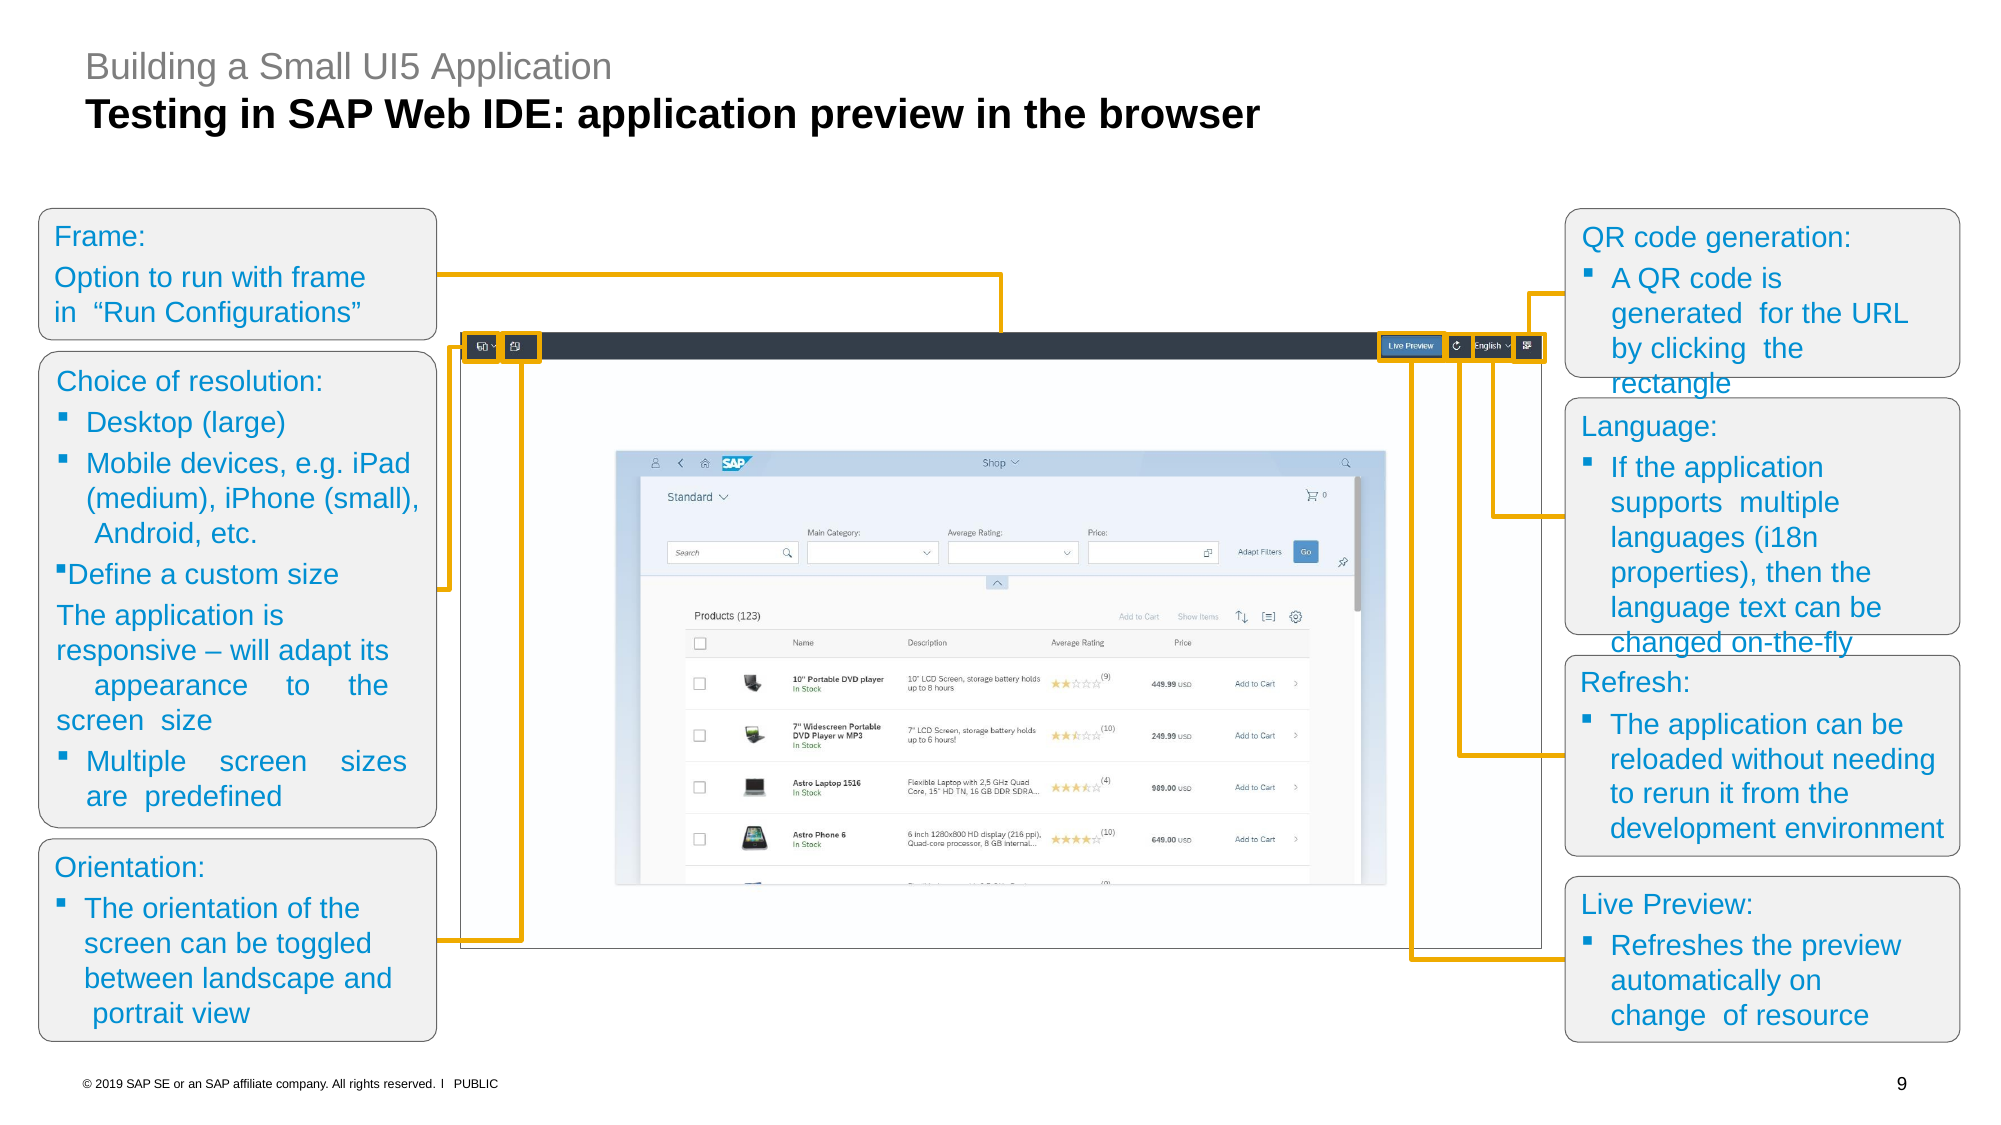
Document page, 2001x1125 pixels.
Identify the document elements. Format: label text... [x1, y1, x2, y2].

title Building a Small UI5 Application Testing in SAP Web IDE: application preview in the browser [83, 39, 1265, 230]
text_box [1564, 207, 1961, 379]
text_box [37, 207, 438, 341]
footer © 2019 SAP SE or an SAP affiliate company. All rights reserved. ǀ PUBLIC [80, 1075, 509, 1125]
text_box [37, 836, 429, 1043]
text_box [37, 350, 429, 829]
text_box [1564, 654, 1961, 857]
slide_number 9 [1890, 1071, 1925, 1125]
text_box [434, 271, 1961, 1044]
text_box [1564, 397, 1961, 636]
